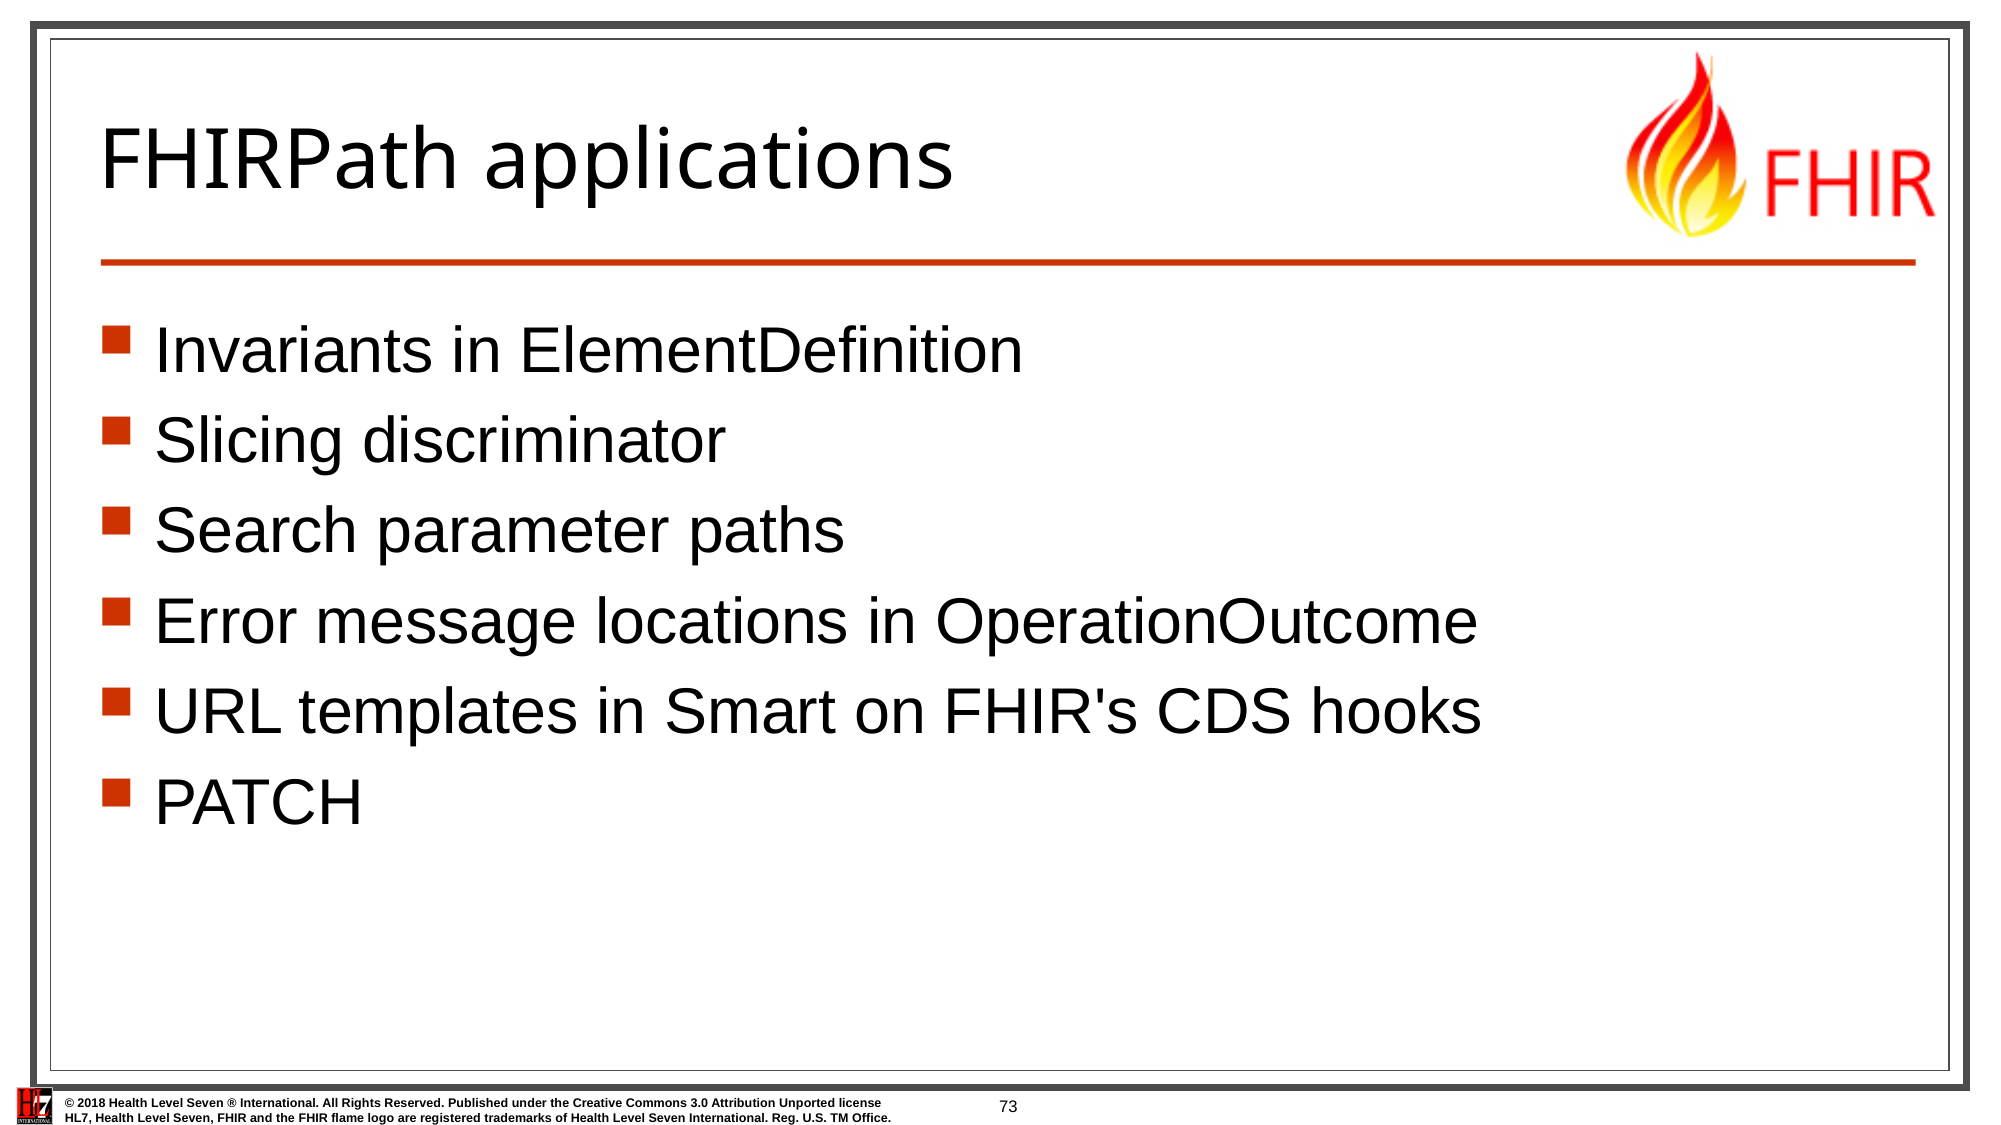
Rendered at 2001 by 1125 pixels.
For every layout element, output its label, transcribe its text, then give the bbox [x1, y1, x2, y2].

slide_number 73 [949, 1087, 1067, 1125]
title FHIRPath applications [83, 77, 1614, 213]
picture [16, 1087, 53, 1125]
picture [1613, 41, 1948, 247]
list Invariants in ElementDefinition Slicing discriminator Search parameter paths Error message locations in OperationOutcome URL templates in Smart on FHIR's CDS hooks PATCH [83, 299, 1917, 1026]
